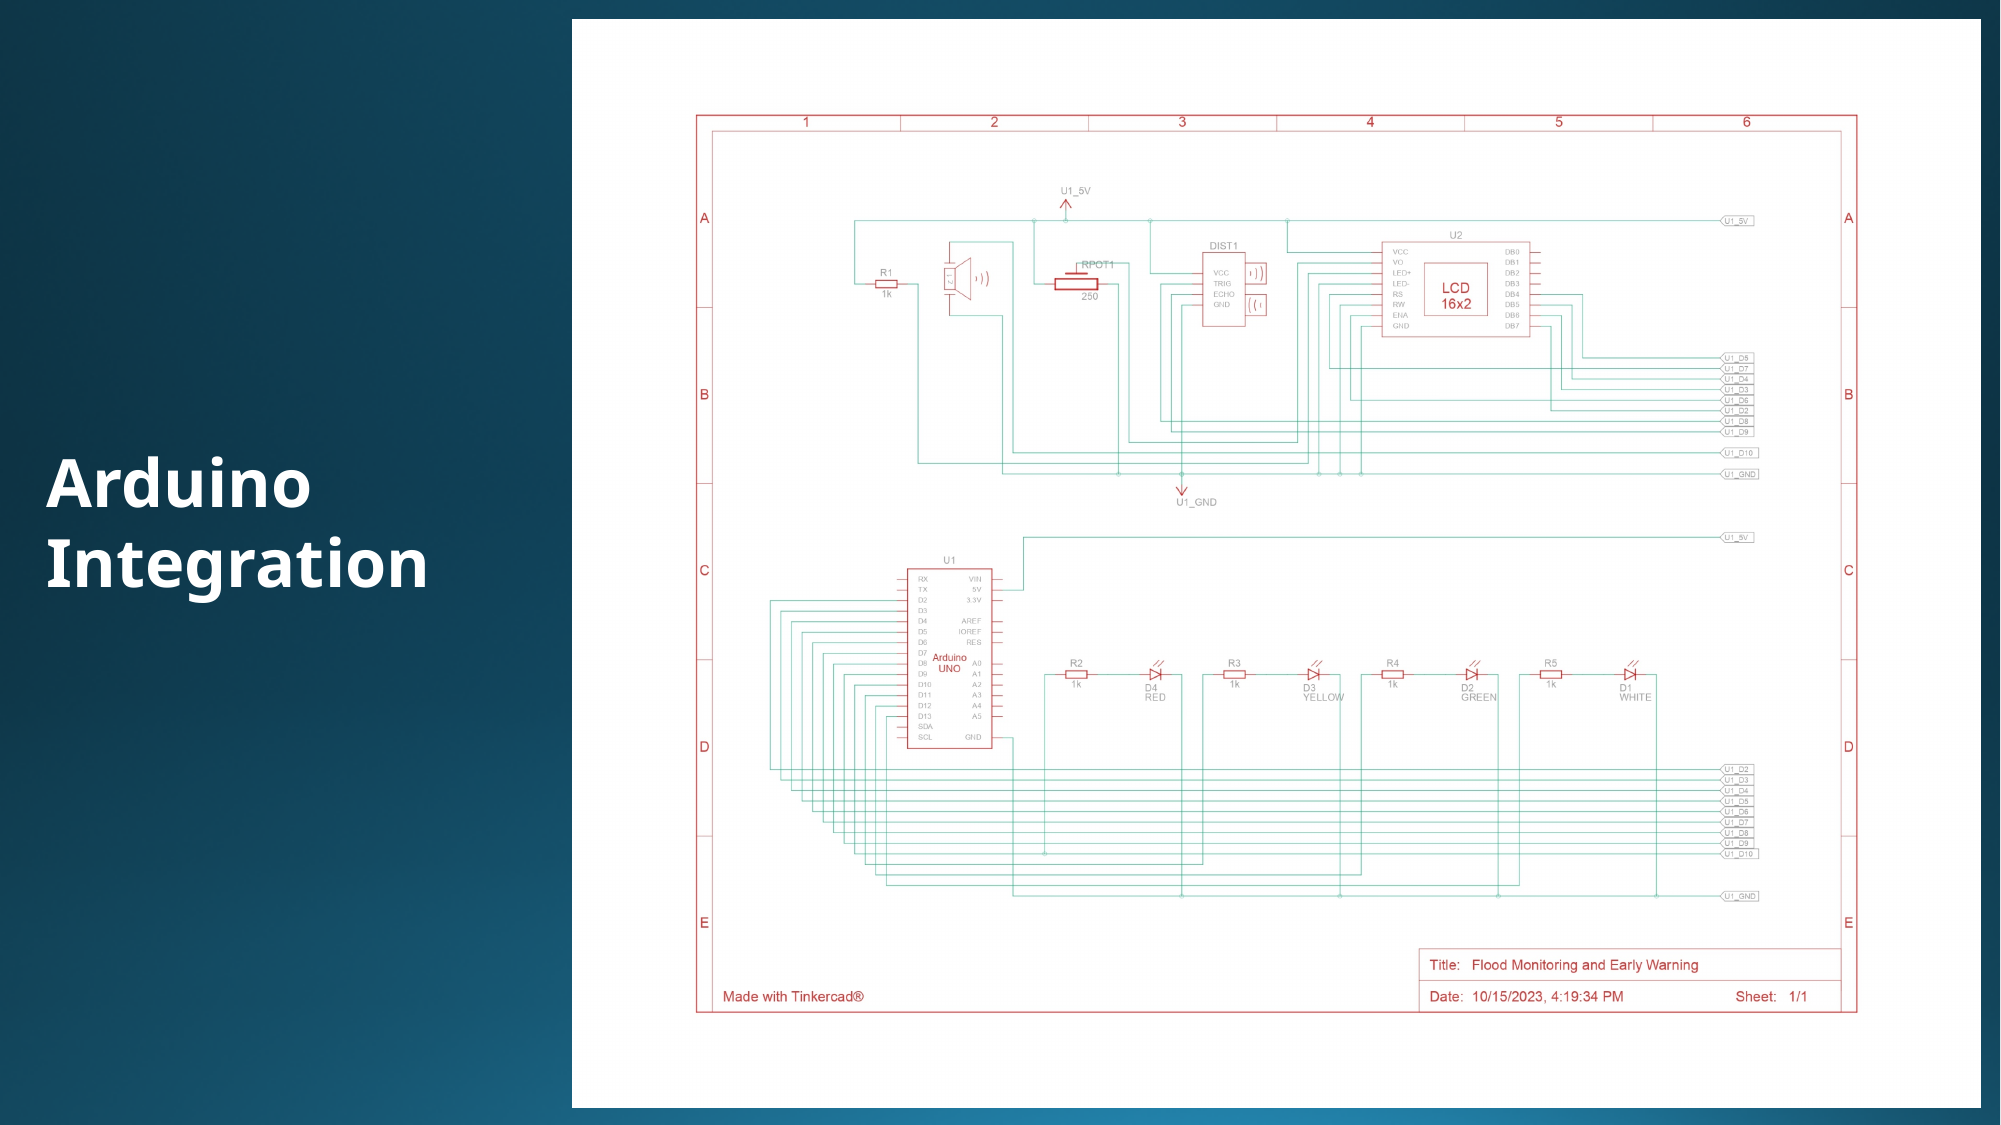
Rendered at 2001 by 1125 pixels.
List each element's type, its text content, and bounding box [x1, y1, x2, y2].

text_box Arduino Integration [31, 433, 518, 608]
picture [0, 0, 2001, 1125]
